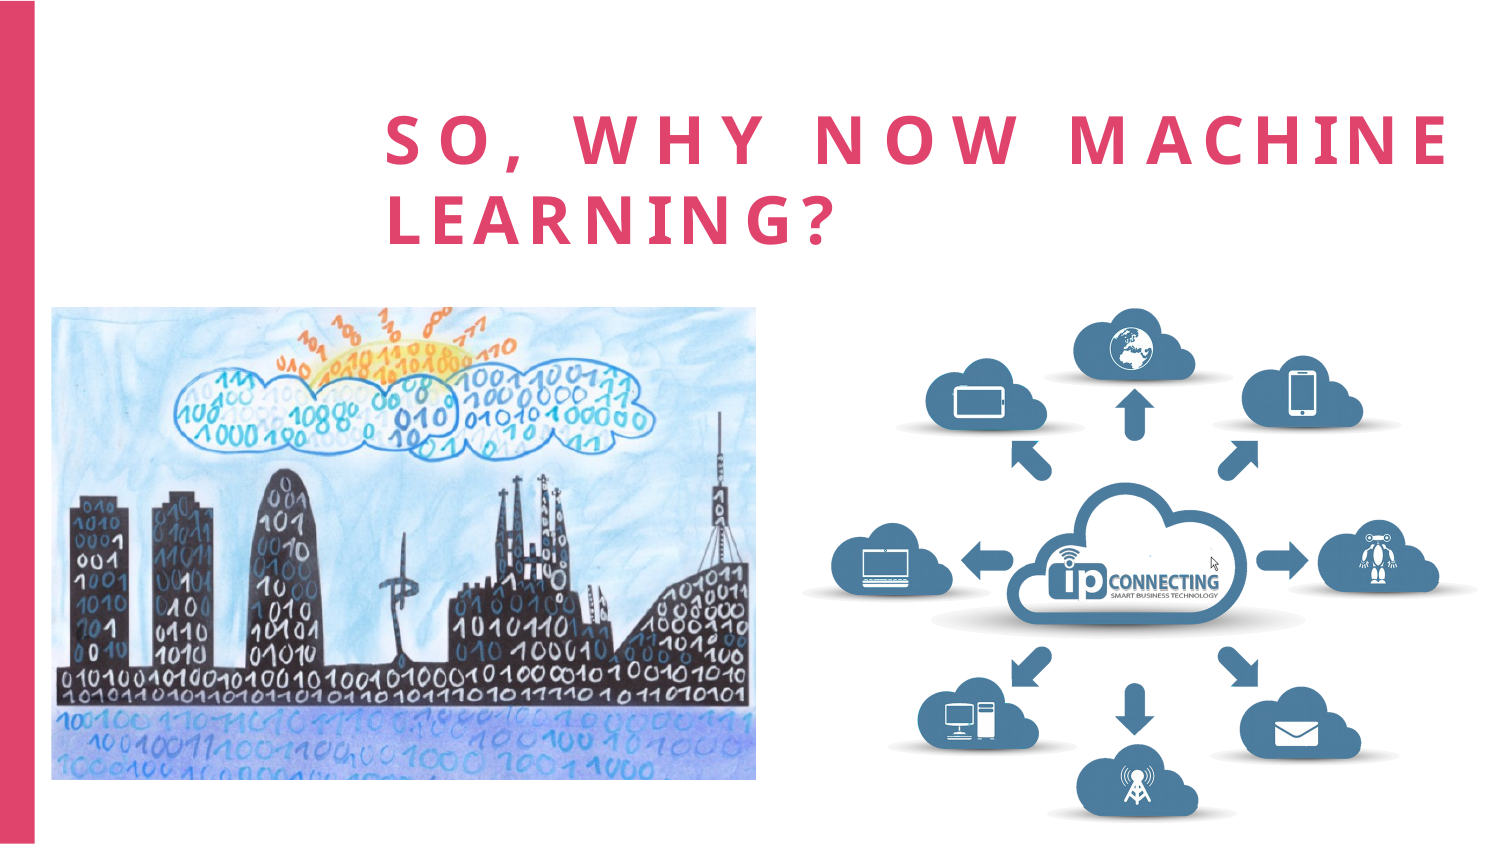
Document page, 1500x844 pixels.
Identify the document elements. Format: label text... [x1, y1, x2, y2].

text_box [51, 307, 756, 780]
text_box [791, 304, 1488, 827]
title SO, WHY NOW MACHINE LEARNING? [39, 65, 1461, 258]
